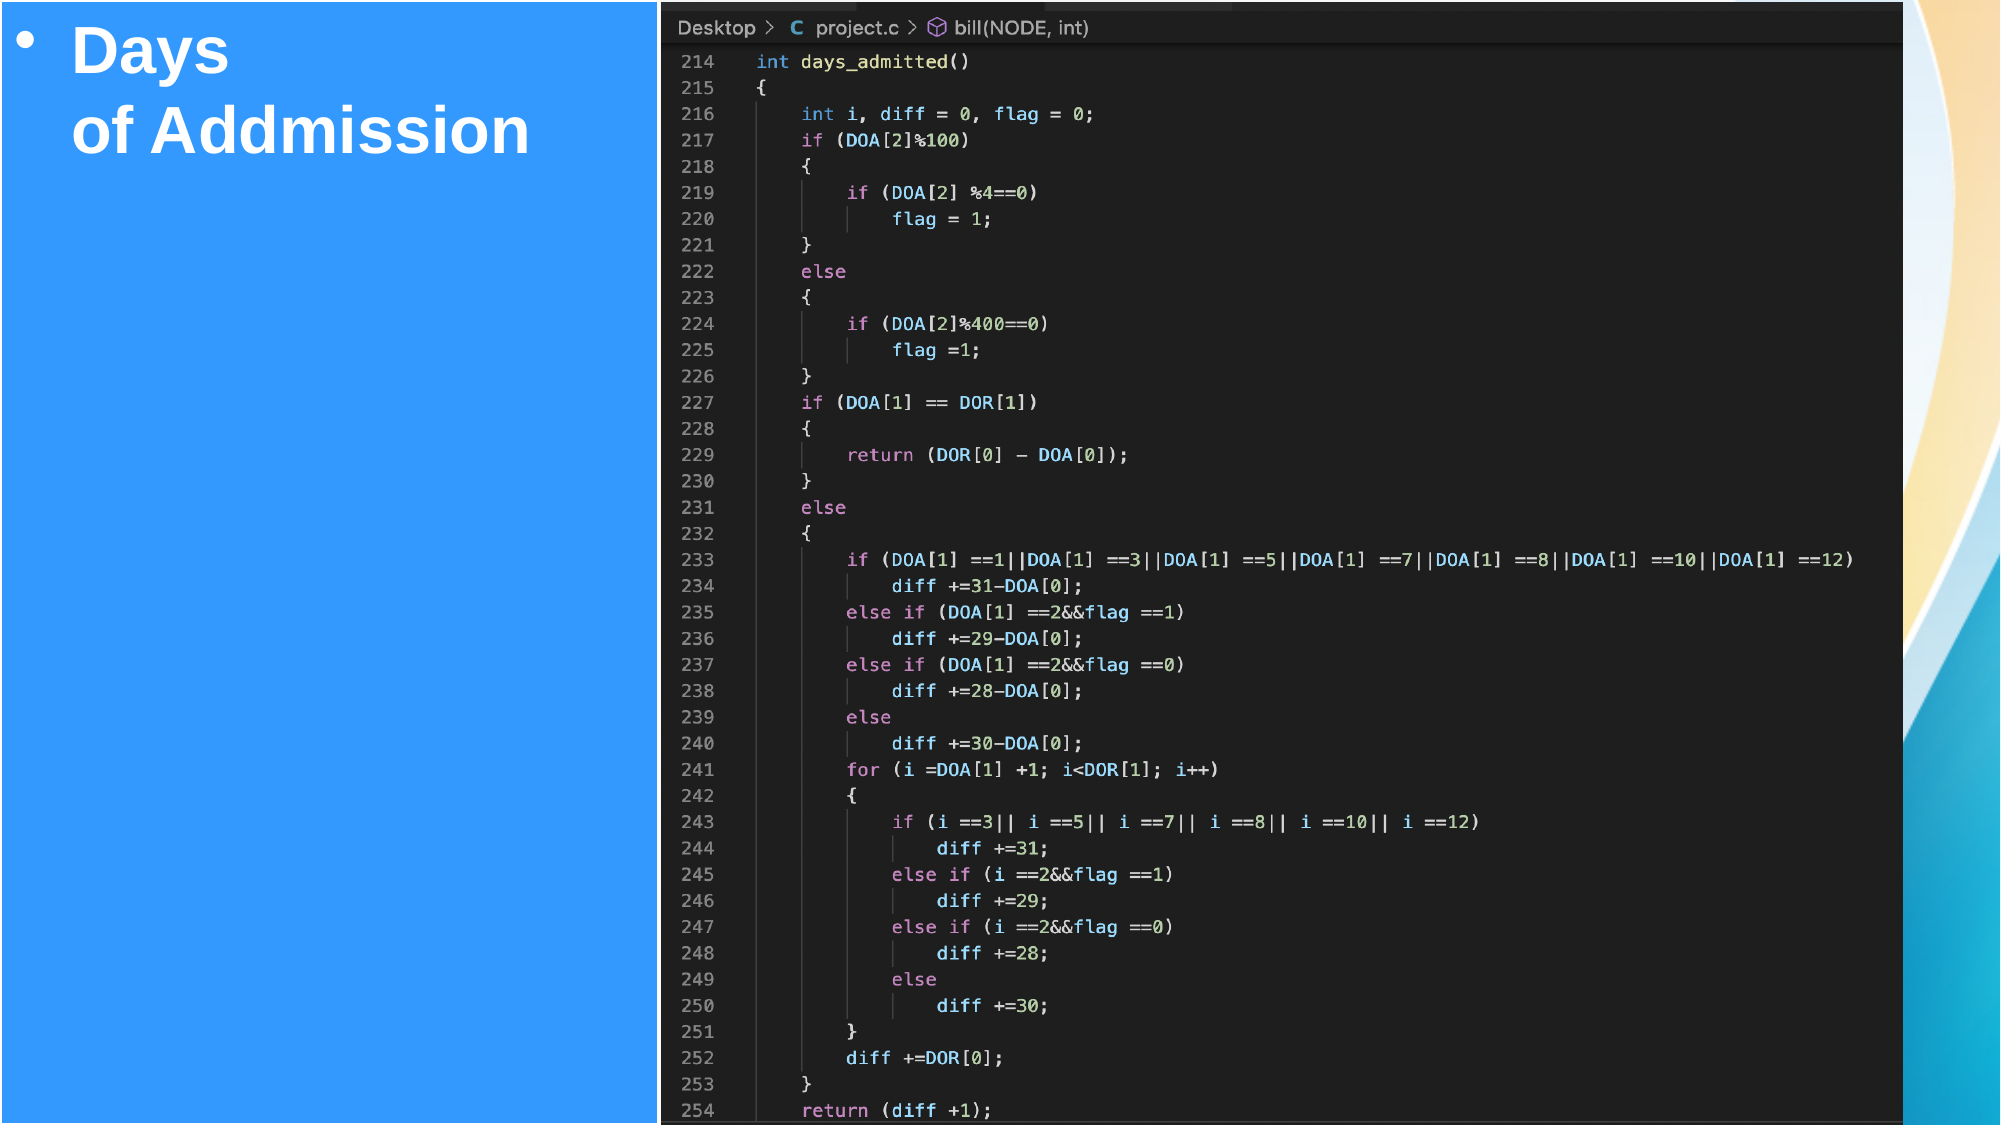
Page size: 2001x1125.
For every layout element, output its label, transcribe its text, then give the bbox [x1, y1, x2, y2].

list Days of Addmission [0, 0, 660, 1125]
picture [660, 0, 2001, 1125]
